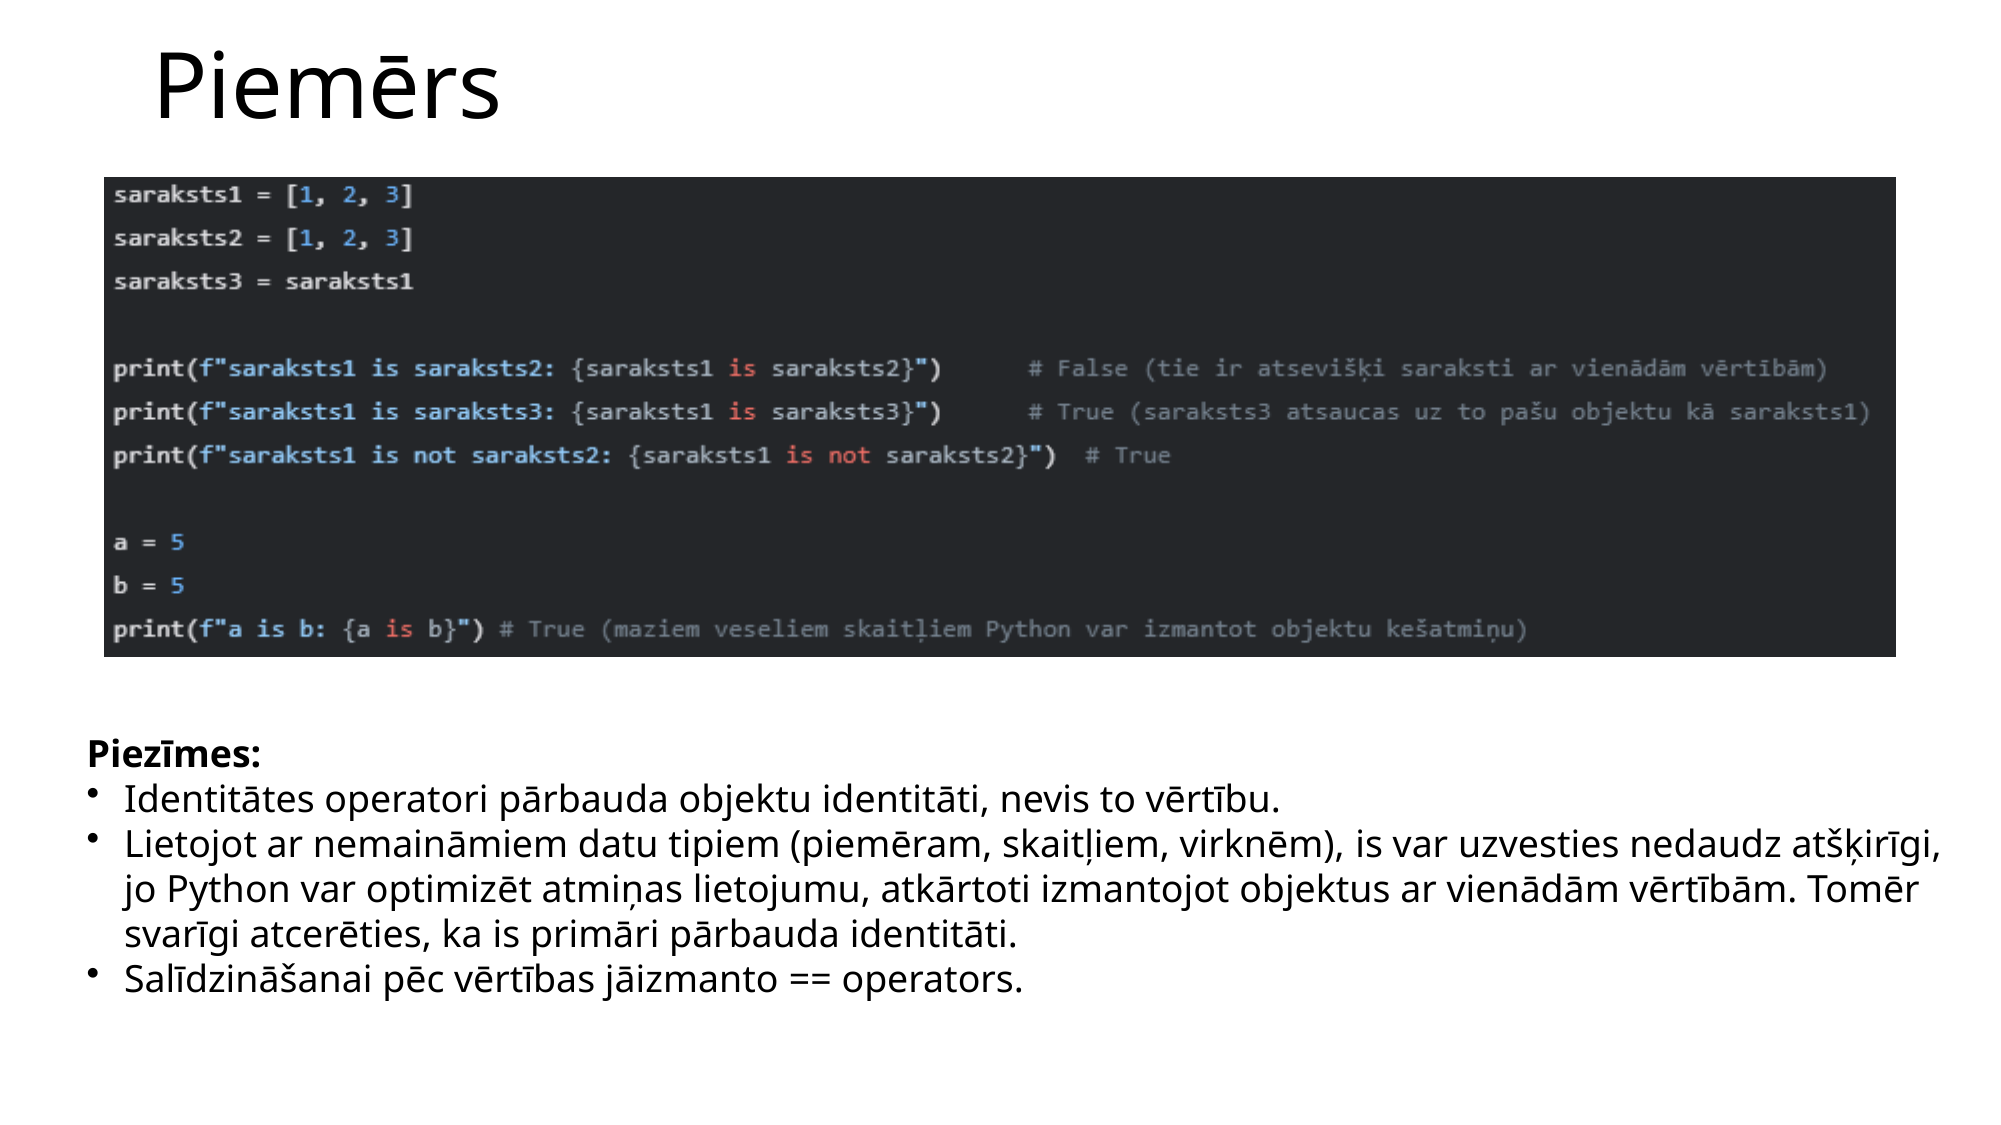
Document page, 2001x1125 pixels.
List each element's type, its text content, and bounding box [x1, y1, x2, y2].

text_box Piezīmes: Identitātes operatori pārbauda objektu identitāti, nevis to vērtību. Lietojot ar nemaināmiem datu tipiem (piemēram, skaitļiem, virknēm), is var uzvesties nedaudz atšķirīgi, jo Python var optimizēt atmiņas lietojumu, atkārtoti izmantojot objektus ar vienādām vērtībām. Tomēr svarīgi atcerēties, ka is primāri pārbauda identitāti. Salīdzināšanai pēc vērtības jāizmanto == operators. [71, 722, 1983, 1008]
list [104, 177, 1896, 657]
title Piemērs [137, 0, 1863, 177]
